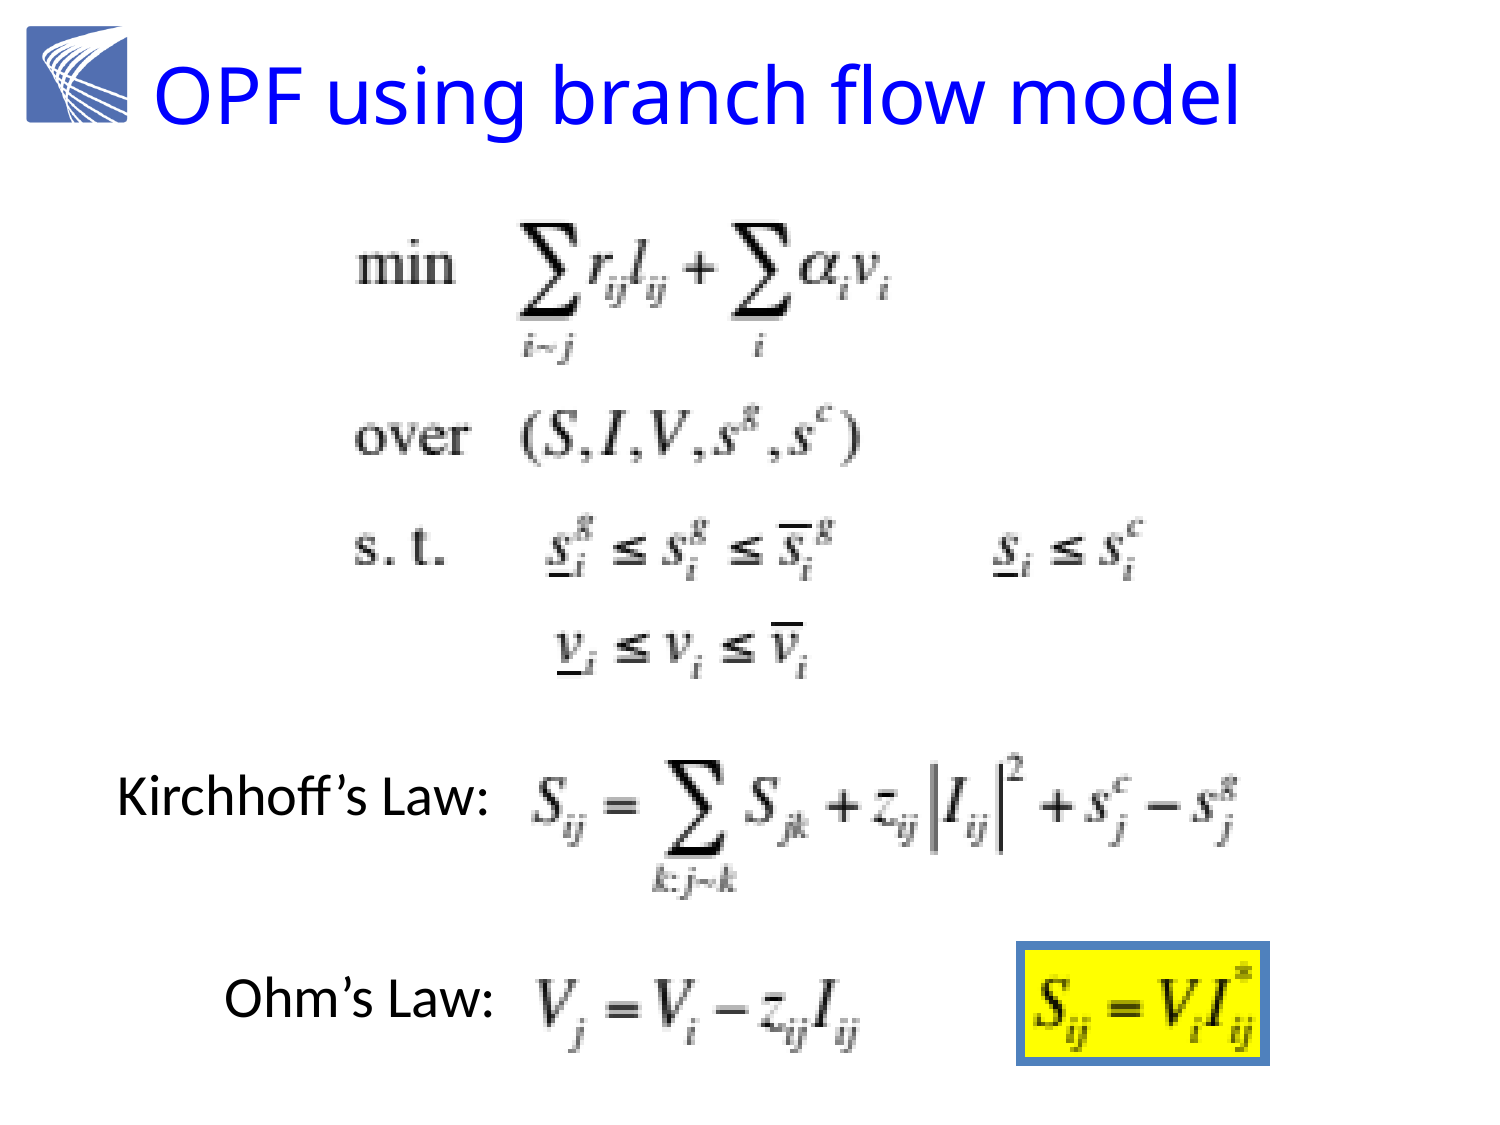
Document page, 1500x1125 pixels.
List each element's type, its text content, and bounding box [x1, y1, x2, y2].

picture [24, 24, 129, 124]
text_box Ohm’s Law: [209, 951, 512, 1037]
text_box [527, 962, 865, 1059]
title OPF using branch flow model [137, 37, 1463, 176]
text_box Kirchhoff’s Law: [103, 750, 506, 835]
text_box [523, 735, 1251, 913]
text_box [347, 211, 1176, 688]
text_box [1024, 949, 1261, 1057]
